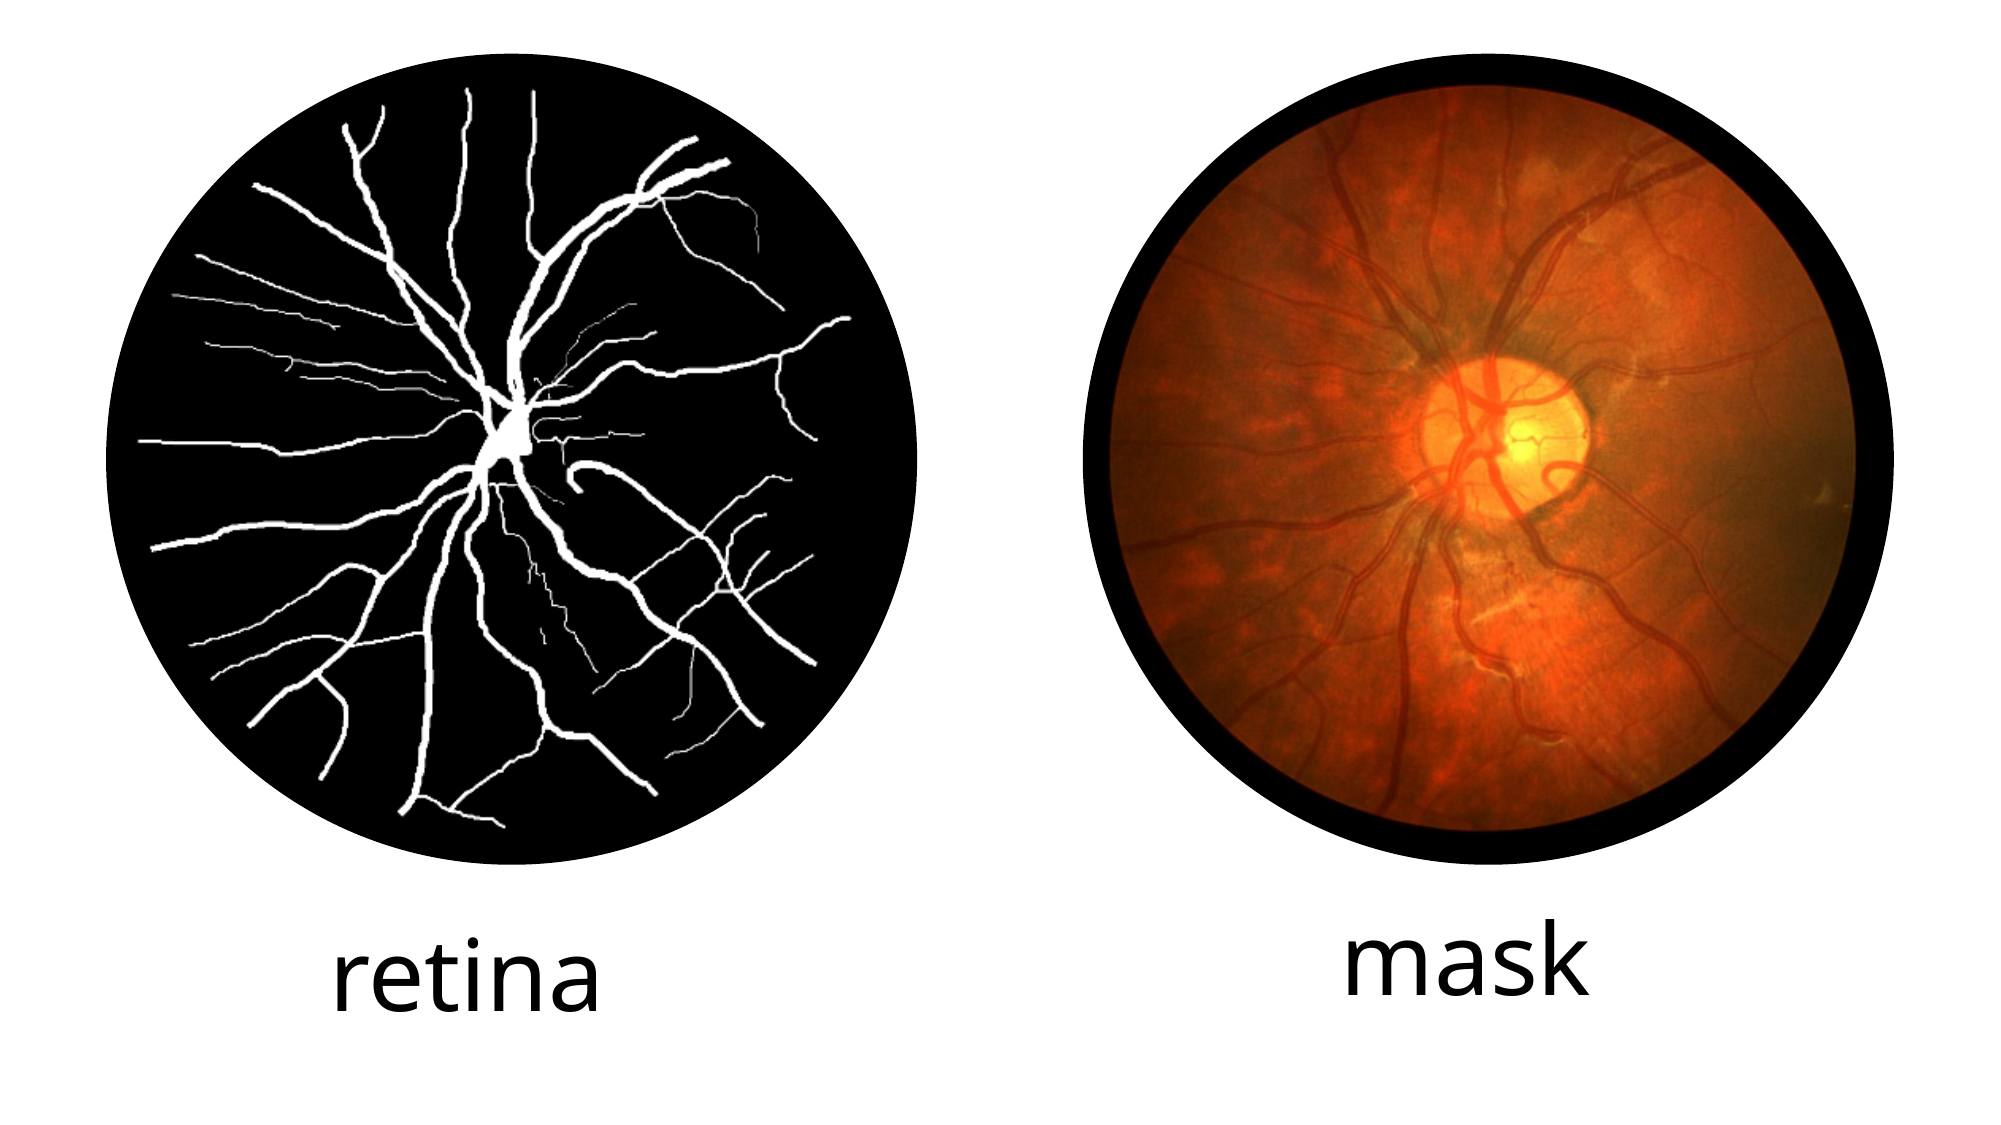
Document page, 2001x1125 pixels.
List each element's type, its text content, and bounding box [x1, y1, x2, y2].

picture [1082, 53, 1895, 866]
text_box retina [314, 904, 1315, 1040]
picture [105, 53, 918, 866]
text_box mask [1325, 888, 2000, 1023]
